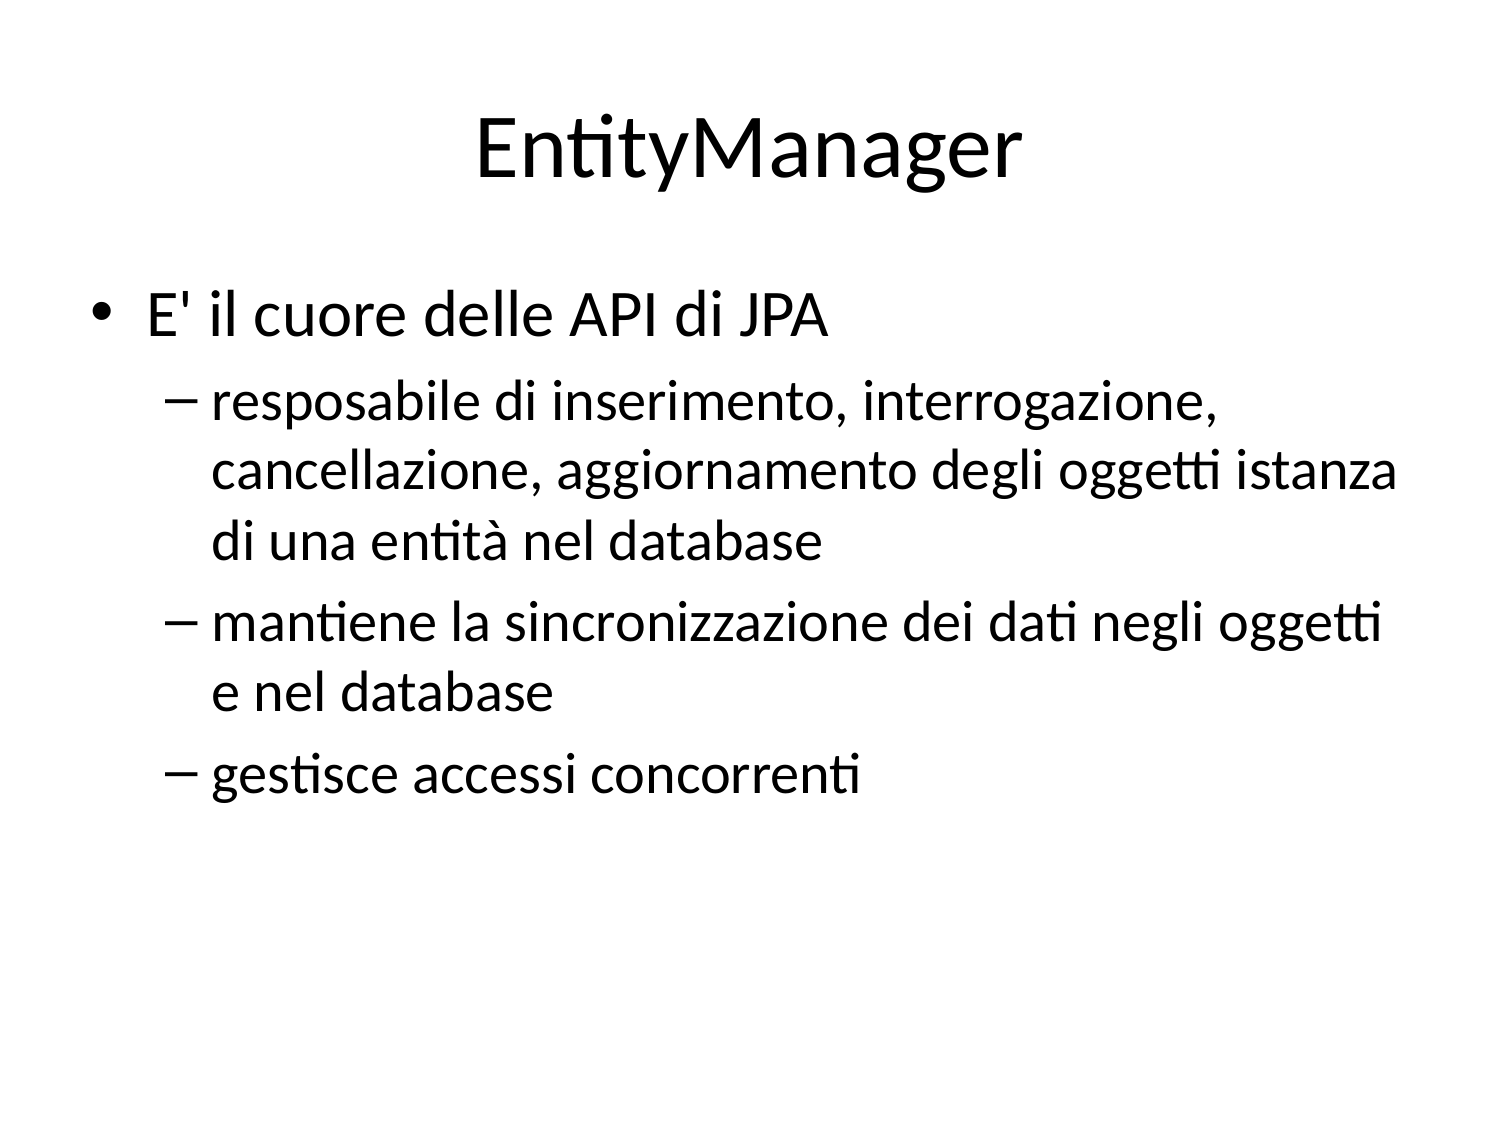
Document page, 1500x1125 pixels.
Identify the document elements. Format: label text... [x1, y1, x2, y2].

title EntityManager [75, 47, 1425, 235]
list E' il cuore delle API di JPA resposabile di inserimento, interrogazione, cancellazione, aggiornamento degli oggetti istanza di una entità nel database mantiene la sincronizzazione dei dati negli oggetti e nel database gestisce accessi concorrenti [75, 262, 1425, 1005]
